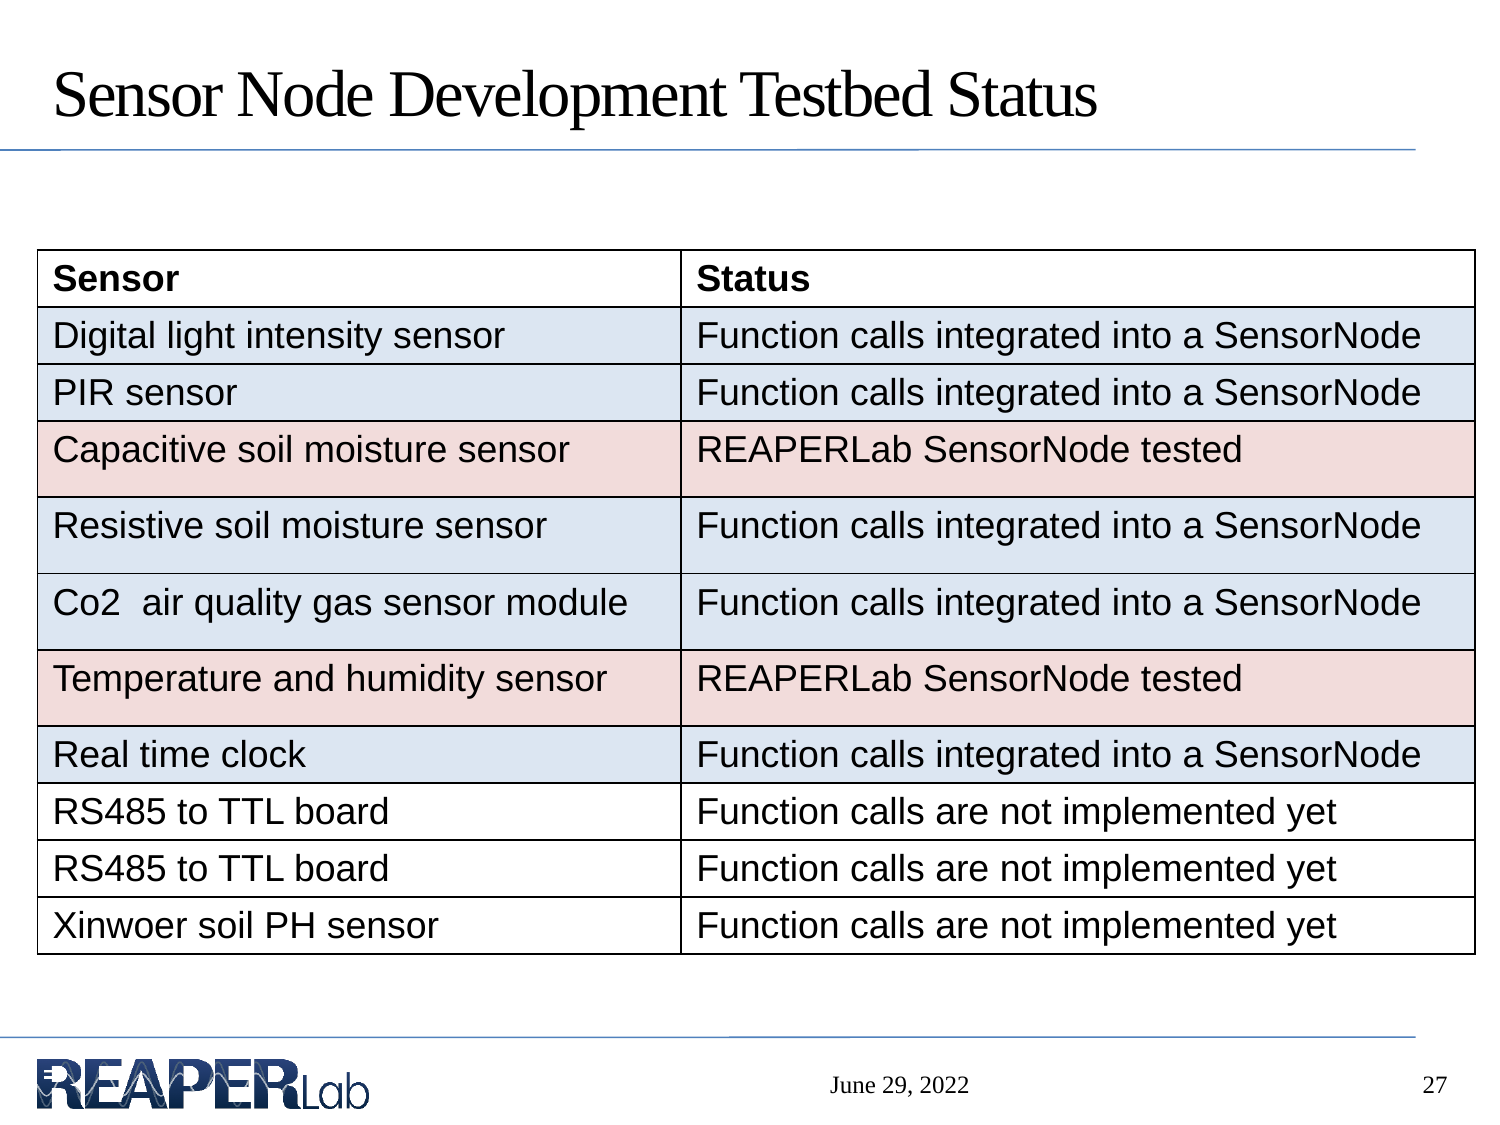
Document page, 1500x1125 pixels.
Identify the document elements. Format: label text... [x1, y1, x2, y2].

table_cell Function calls integrated into a SensorNode [682, 727, 1474, 782]
title Sensor Node Development Testbed Status [37, 32, 1463, 138]
table_cell Function calls are not implemented yet [682, 784, 1474, 839]
table_cell Function calls integrated into a SensorNode [682, 365, 1474, 420]
table_cell Resistive soil moisture sensor [38, 498, 680, 573]
picture [37, 1059, 369, 1109]
table_cell Temperature and humidity sensor [38, 651, 680, 725]
table_cell Function calls are not implemented yet [682, 898, 1474, 953]
table_cell Function calls integrated into a SensorNode [682, 498, 1474, 573]
table_cell PIR sensor [38, 365, 680, 420]
table_cell RS485 to TTL board [38, 784, 680, 839]
table_cell REAPERLab SensorNode tested [682, 651, 1474, 725]
table_cell REAPERLab SensorNode tested [682, 422, 1474, 496]
table_cell RS485 to TTL board [38, 841, 680, 896]
table_cell Co2 air quality gas sensor module [38, 574, 680, 649]
table_cell Function calls integrated into a SensorNode [682, 308, 1474, 363]
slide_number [562, 1065, 1238, 1103]
table_cell Xinwoer soil PH sensor [38, 898, 680, 953]
table_header Sensor [38, 251, 680, 306]
table_cell Real time clock [38, 727, 680, 782]
table_cell Digital light intensity sensor [38, 308, 680, 363]
table_cell Function calls are not implemented yet [682, 841, 1474, 896]
table_cell Function calls integrated into a SensorNode [682, 574, 1474, 649]
table_header Status [682, 251, 1474, 306]
table_cell Capacitive soil moisture sensor [38, 422, 680, 496]
